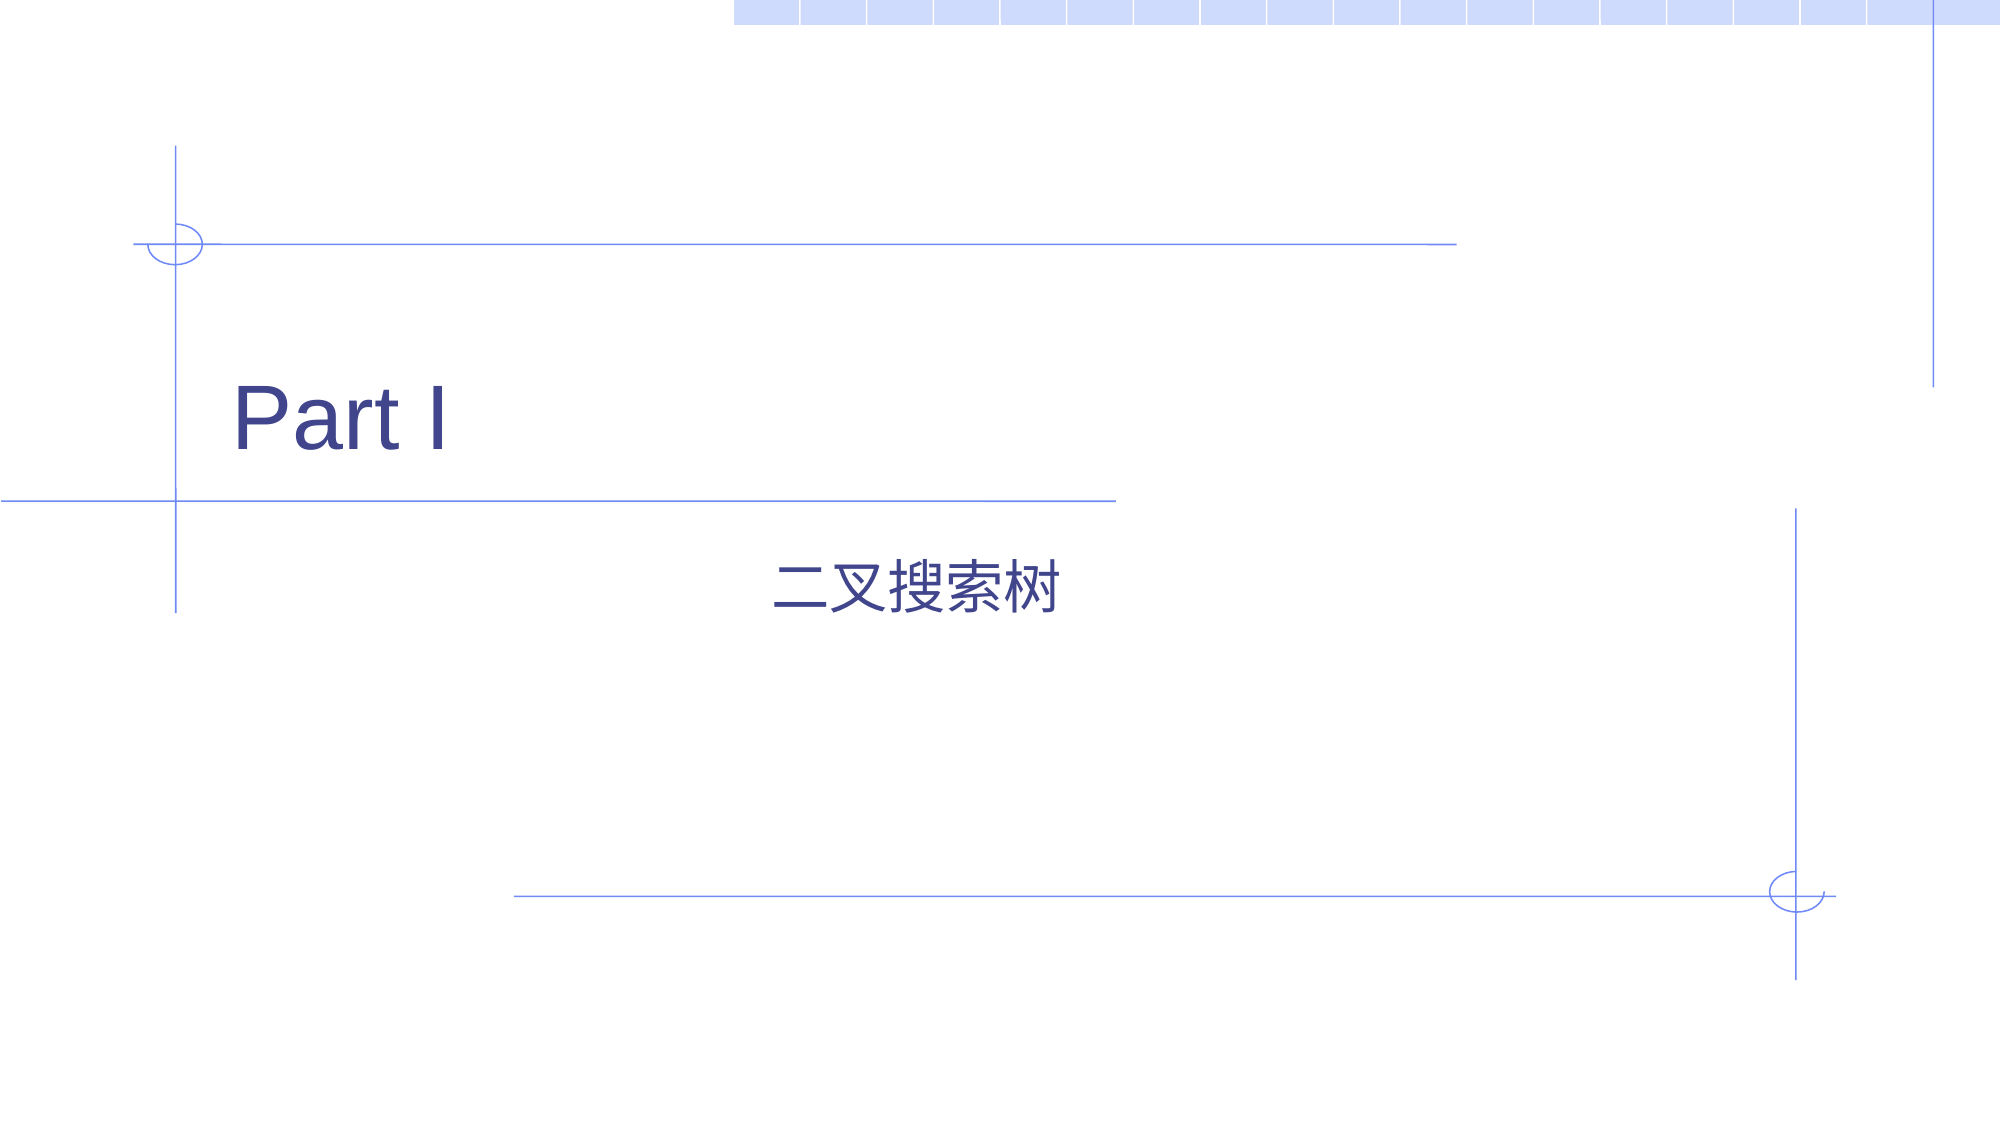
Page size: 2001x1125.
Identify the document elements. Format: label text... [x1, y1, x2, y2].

subtitle 二叉搜索树 [216, 542, 1617, 831]
title Part I [216, 287, 1917, 475]
